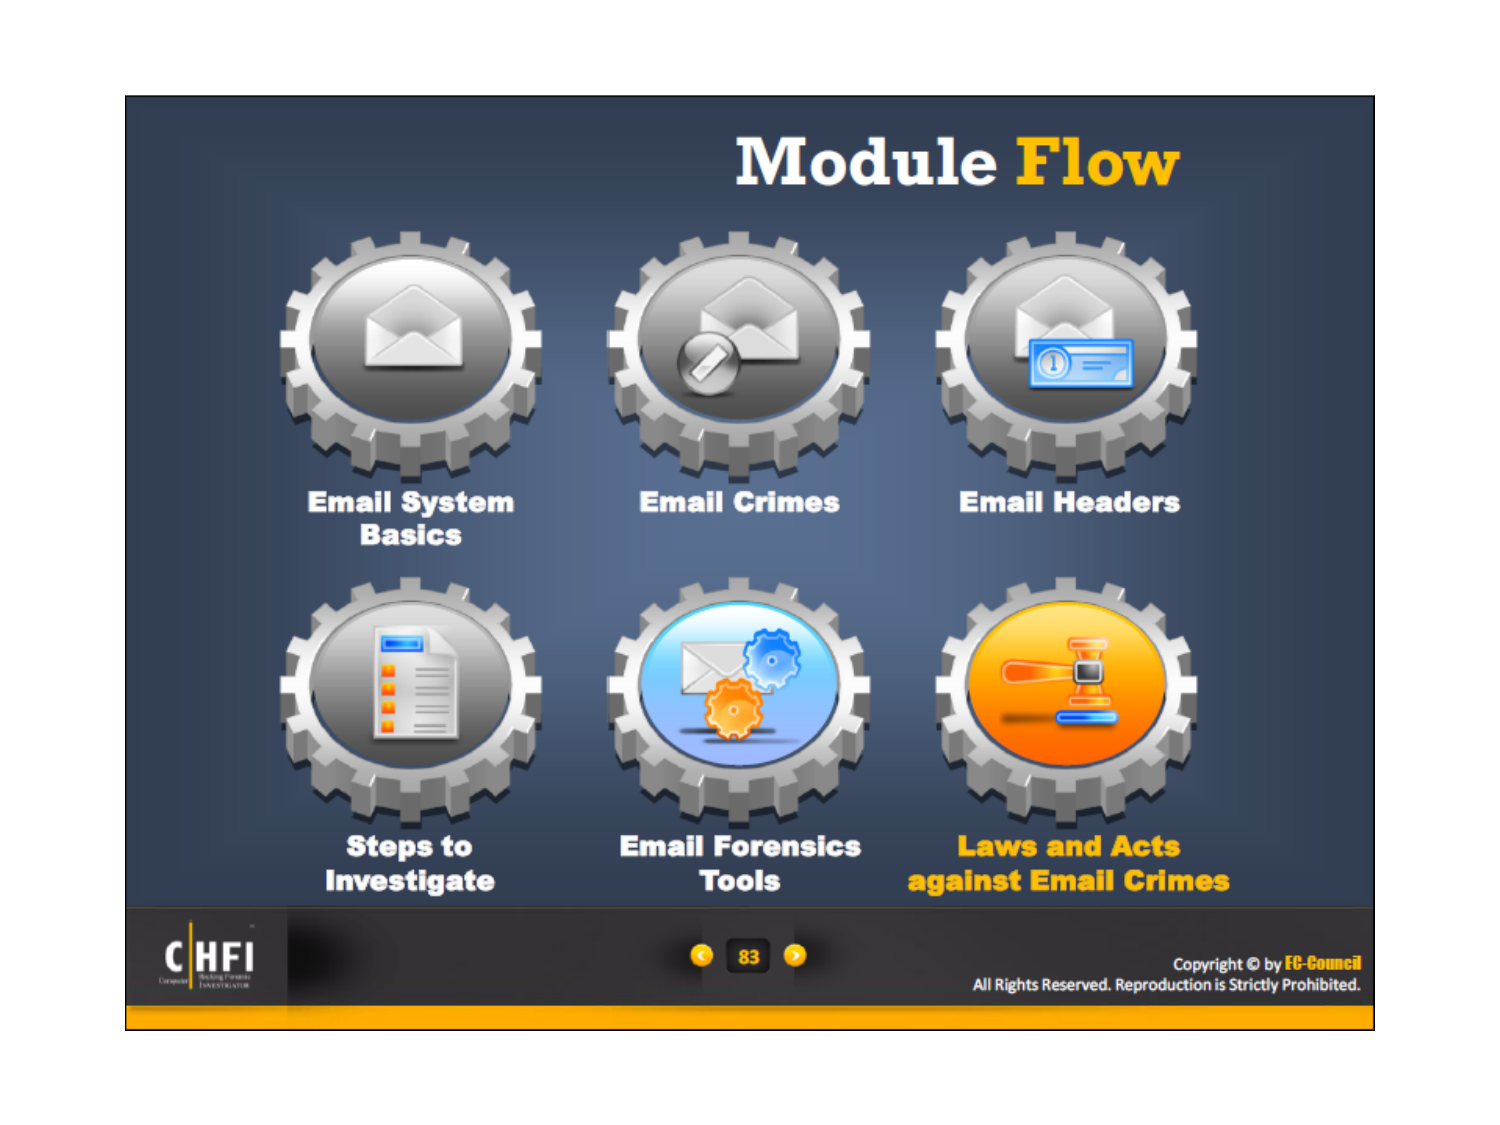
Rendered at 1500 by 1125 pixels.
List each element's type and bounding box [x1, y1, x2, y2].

picture [125, 94, 1375, 1031]
